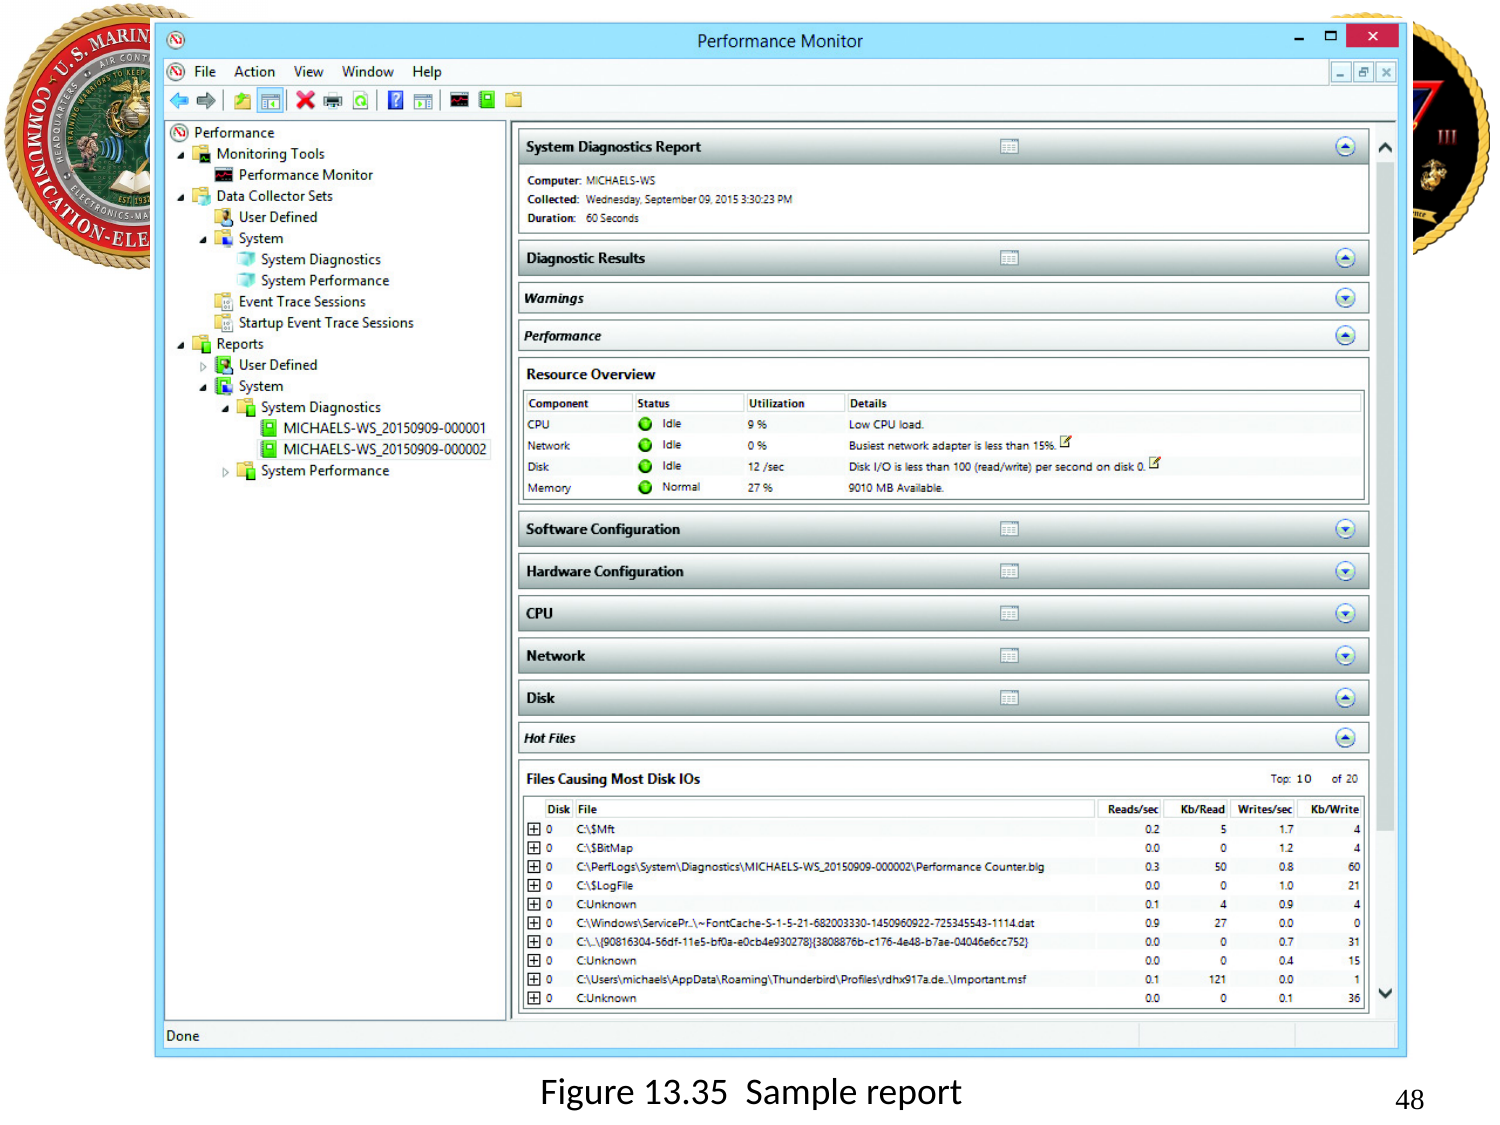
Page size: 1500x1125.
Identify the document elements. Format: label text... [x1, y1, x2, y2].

title Performance Tools [75, 45, 144, 233]
picture [0, 0, 1490, 1062]
text_box Figure 13.35 Sample report [525, 1070, 978, 1121]
title Performance Tools [1415, 45, 1425, 233]
